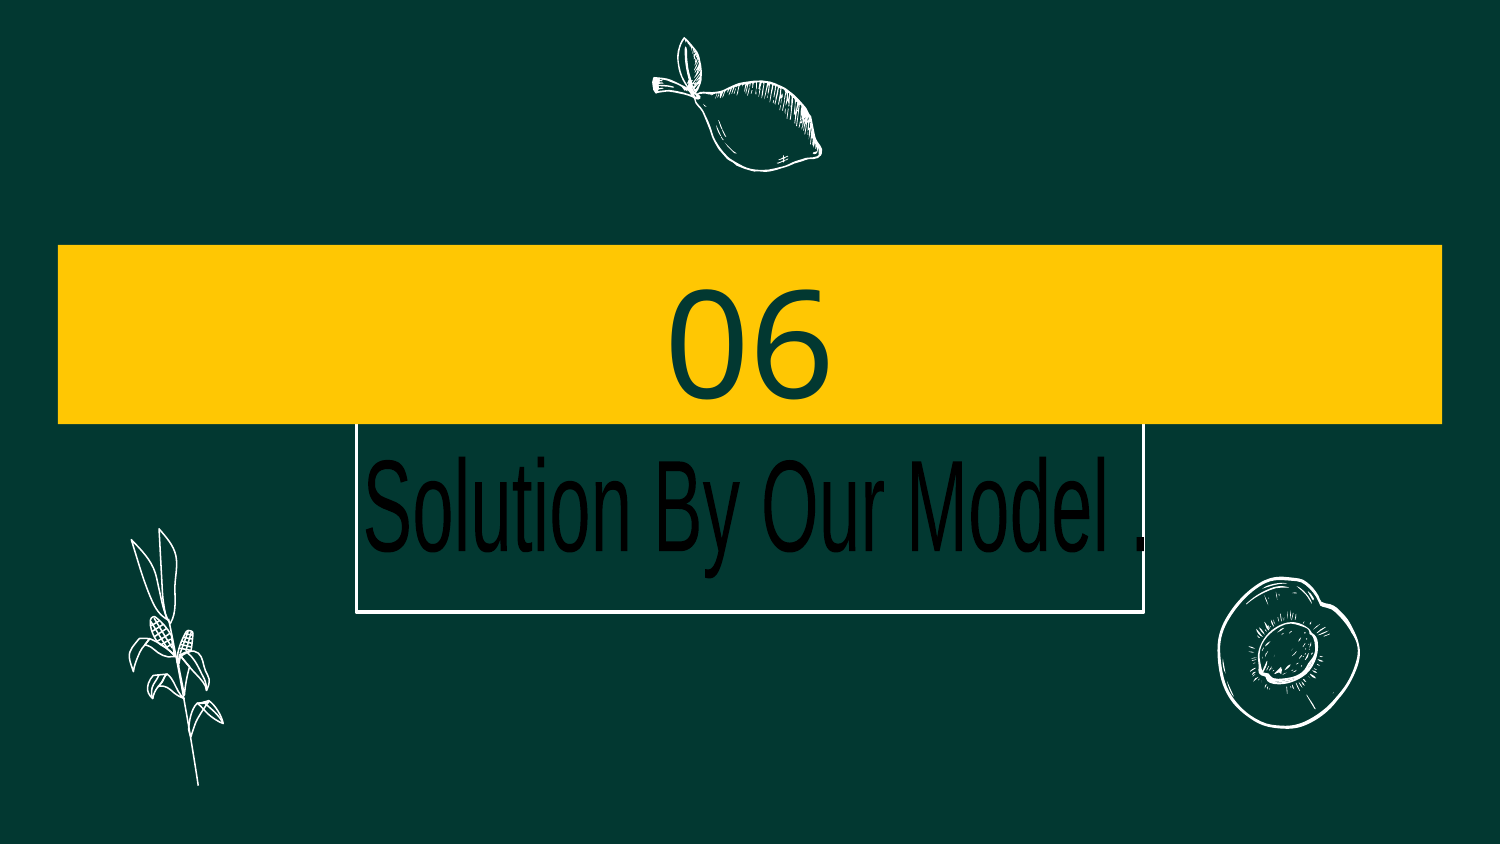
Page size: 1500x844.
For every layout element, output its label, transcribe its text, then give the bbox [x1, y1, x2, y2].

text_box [1216, 576, 1362, 730]
text_box [1273, 244, 1443, 425]
title 06 [227, 215, 1273, 462]
text_box [356, 462, 1144, 613]
text_box [57, 244, 227, 425]
